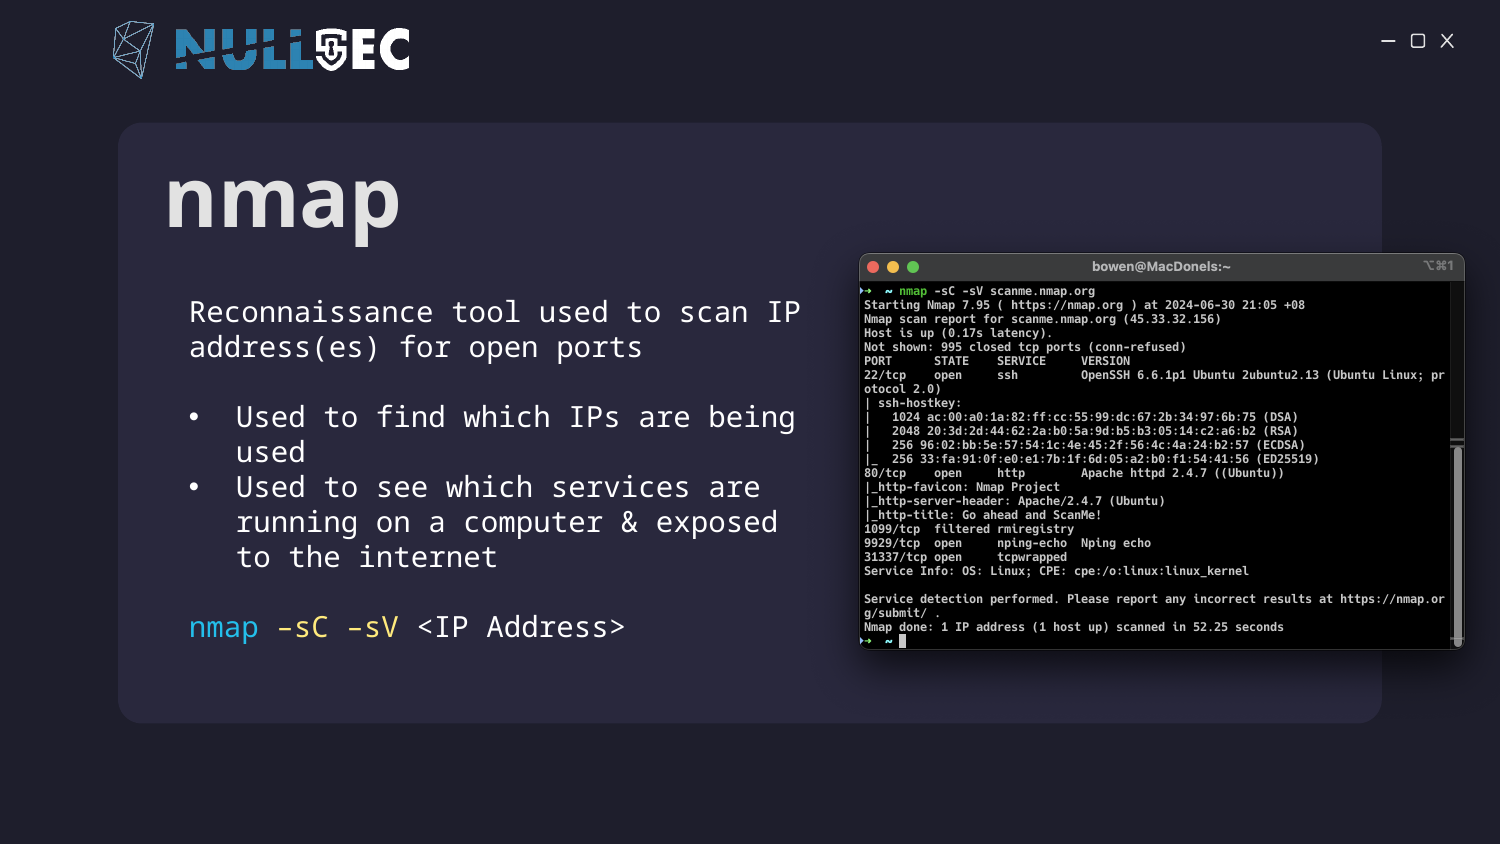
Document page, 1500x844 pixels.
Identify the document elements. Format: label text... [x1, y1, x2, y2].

picture [113, 21, 154, 79]
title nmap [148, 135, 1411, 253]
text_box Reconnaissance tool used to scan IP address(es) for open ports Used to find which IPs are being used Used to see which services are running on a computer & exposed to the internet nmap –sC –sV <IP Address> [174, 286, 798, 686]
picture [803, 215, 1500, 725]
picture [176, 28, 409, 71]
